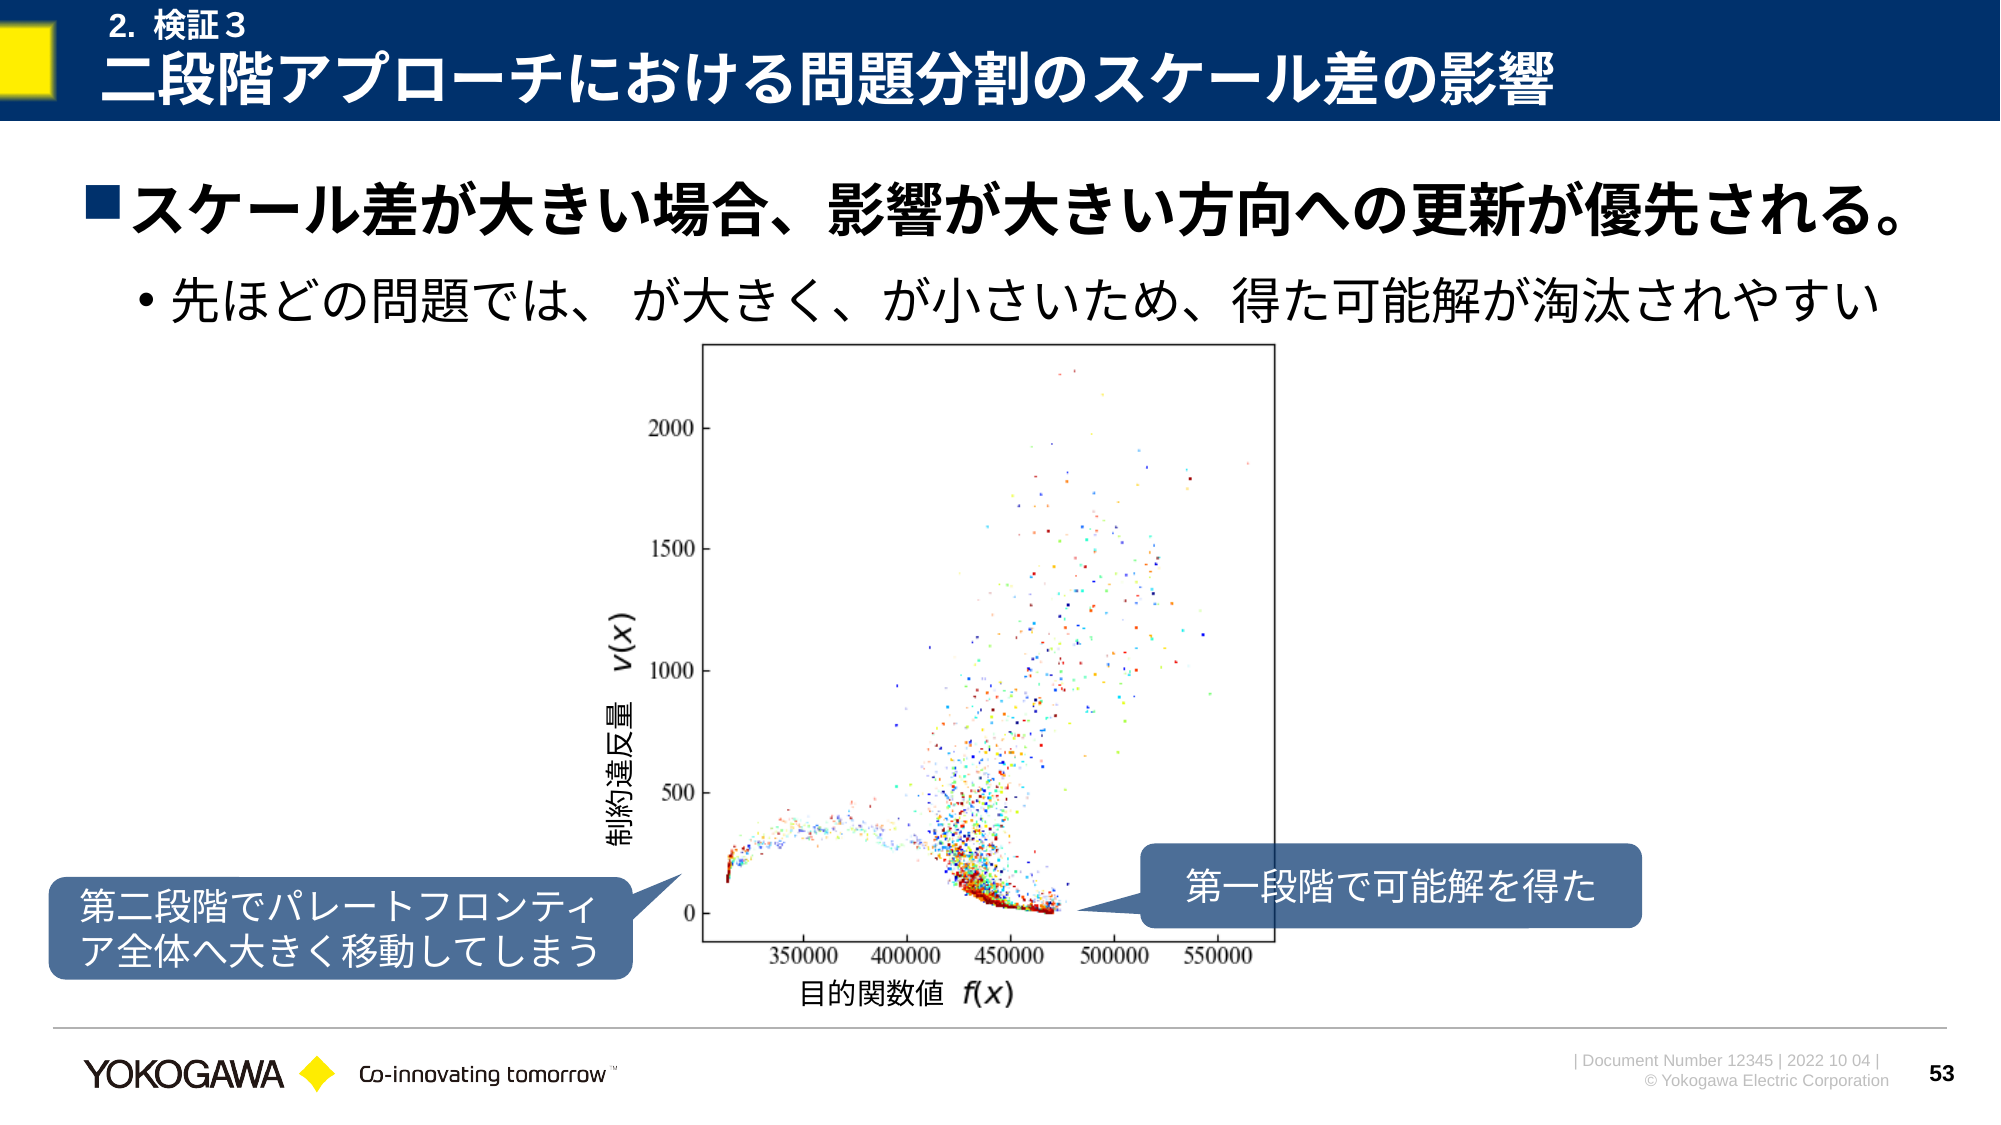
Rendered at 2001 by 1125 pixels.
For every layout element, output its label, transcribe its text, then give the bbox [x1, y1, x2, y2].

text_box 第一段階で可能解を得た [1287, 842, 1644, 930]
text_box 2. 検証３ [93, 0, 559, 52]
picture [83, 1055, 617, 1093]
title 二段階アプローチにおける問題分割のスケール差の影響 [84, 39, 1955, 125]
text_box 第二段階でパレートフロンティア全体へ大きく移動してしまう [47, 875, 593, 981]
picture [593, 330, 1287, 1025]
picture [0, 6, 69, 115]
slide_number 53 [1904, 1042, 1970, 1103]
